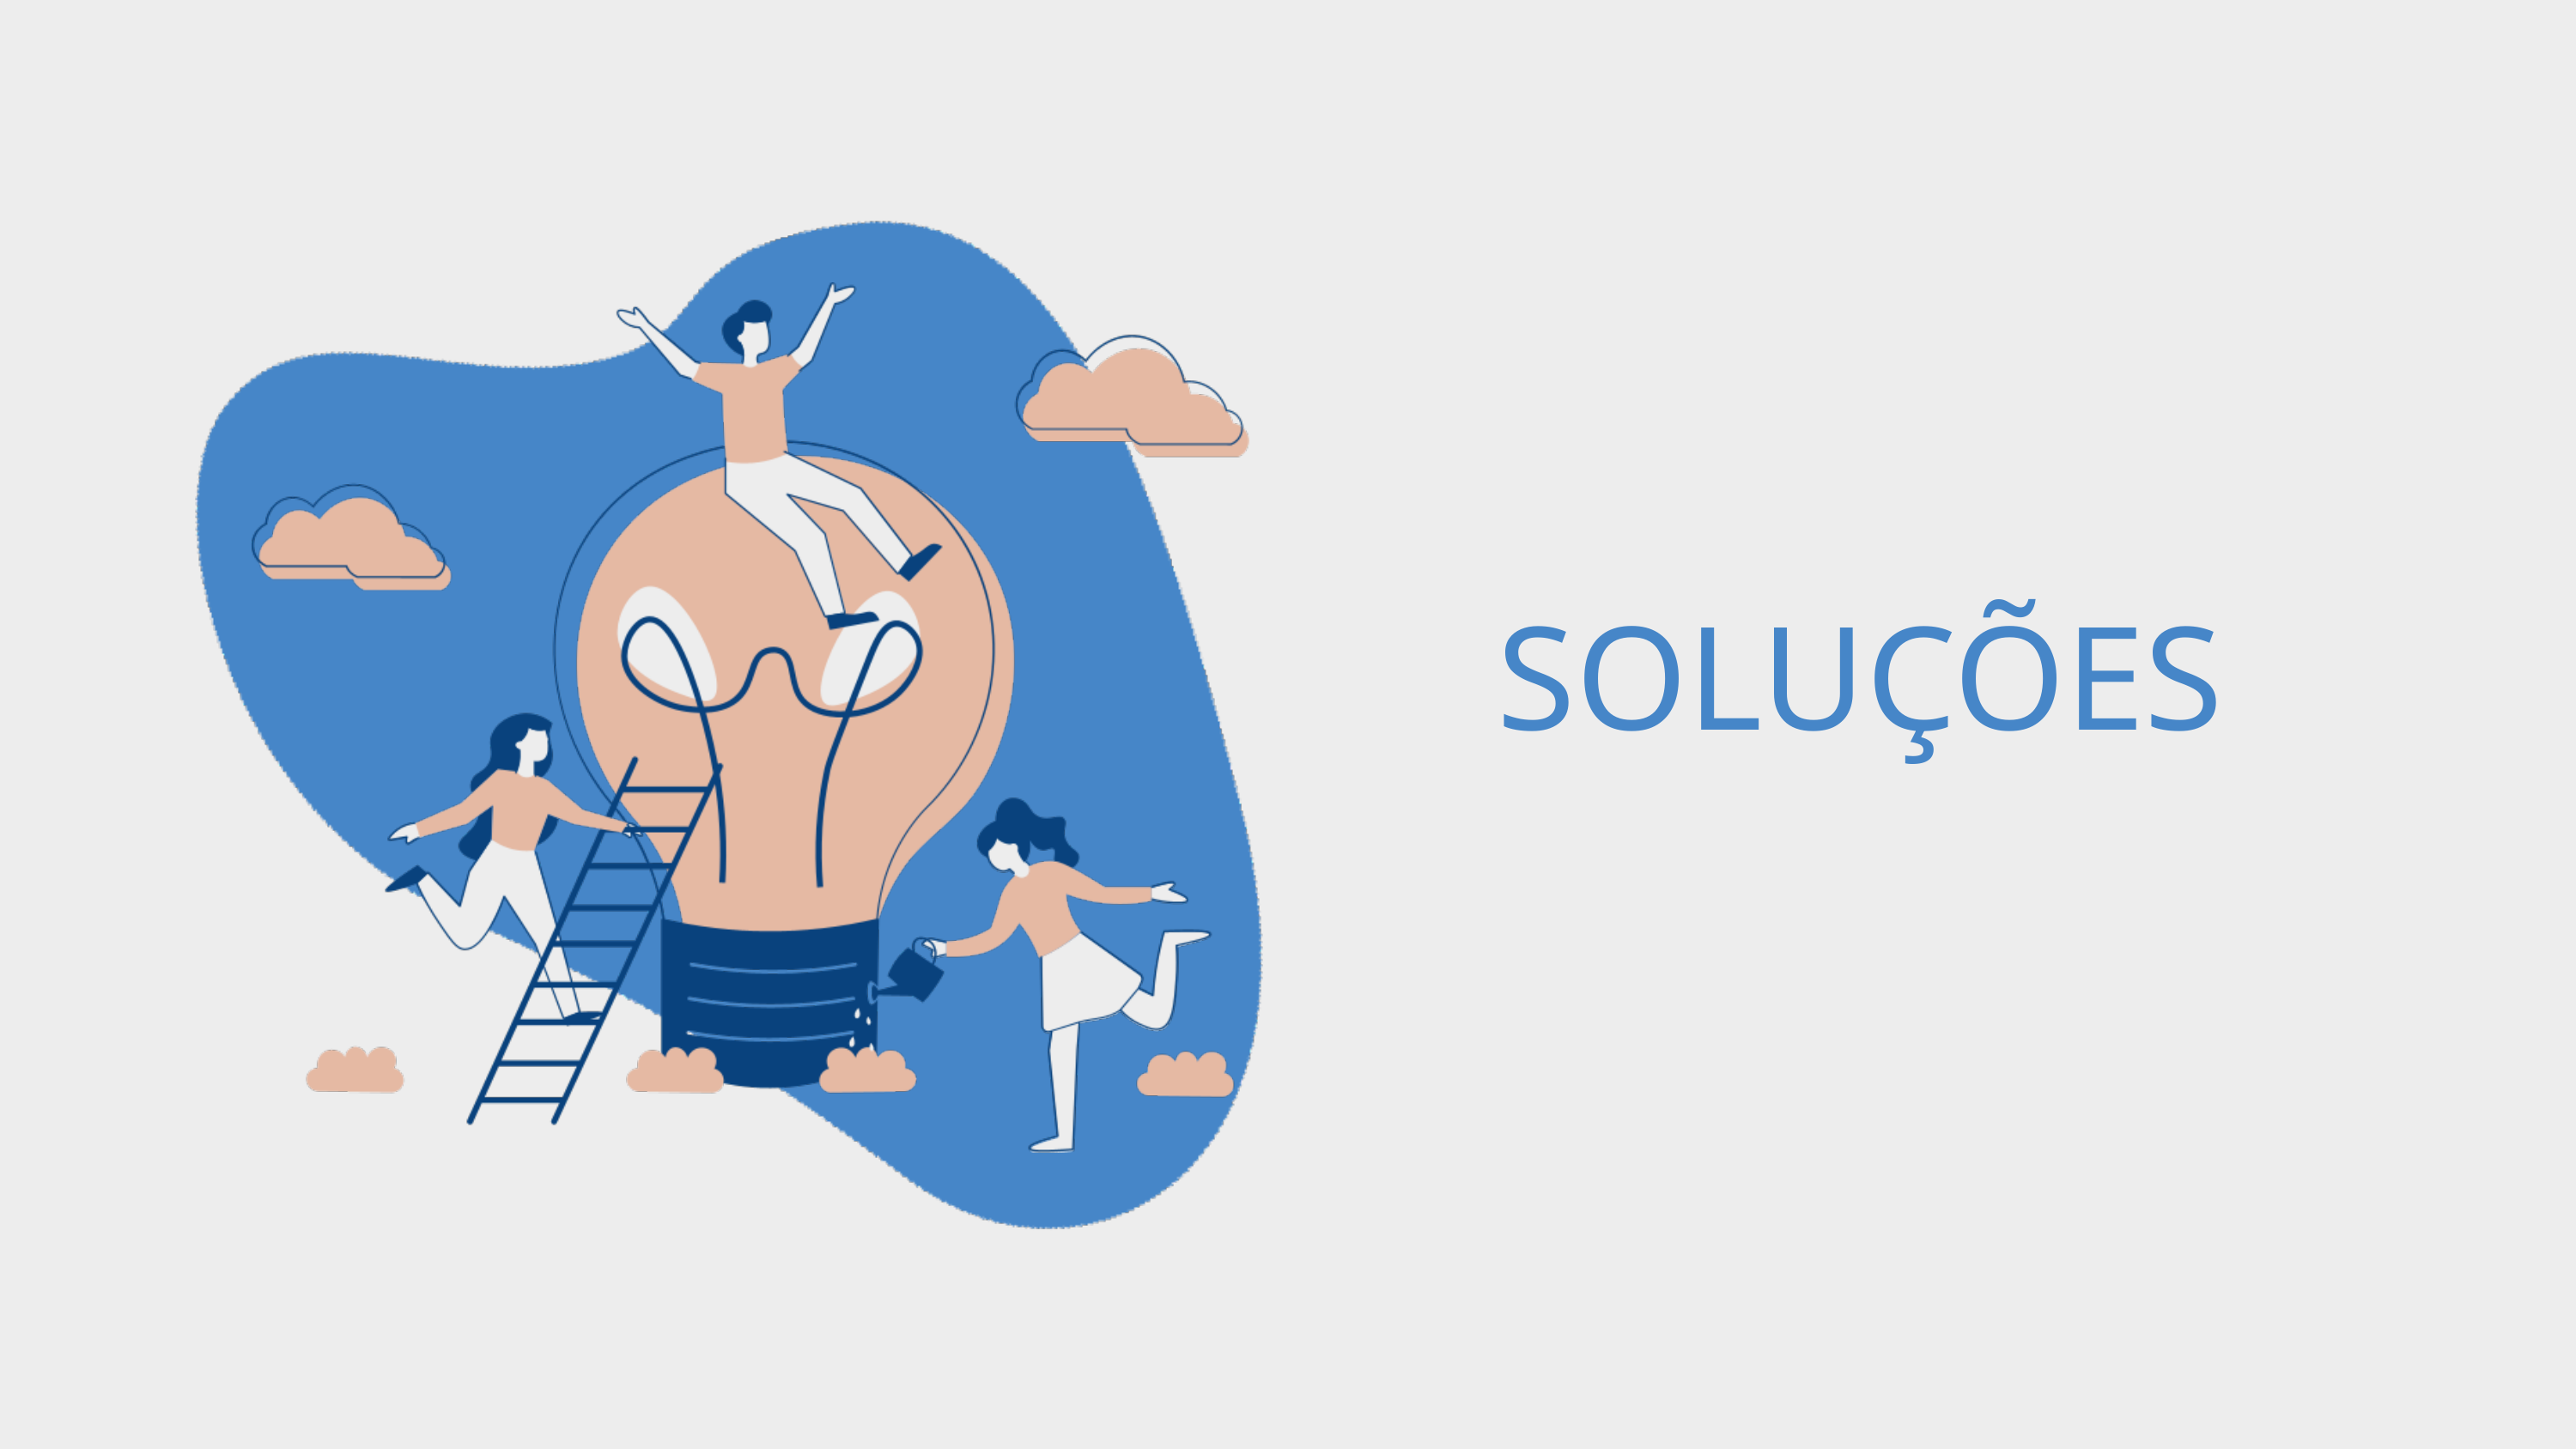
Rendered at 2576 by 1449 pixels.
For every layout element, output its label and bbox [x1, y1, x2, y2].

picture [53, 79, 1443, 1449]
text_box [1497, 600, 2293, 849]
